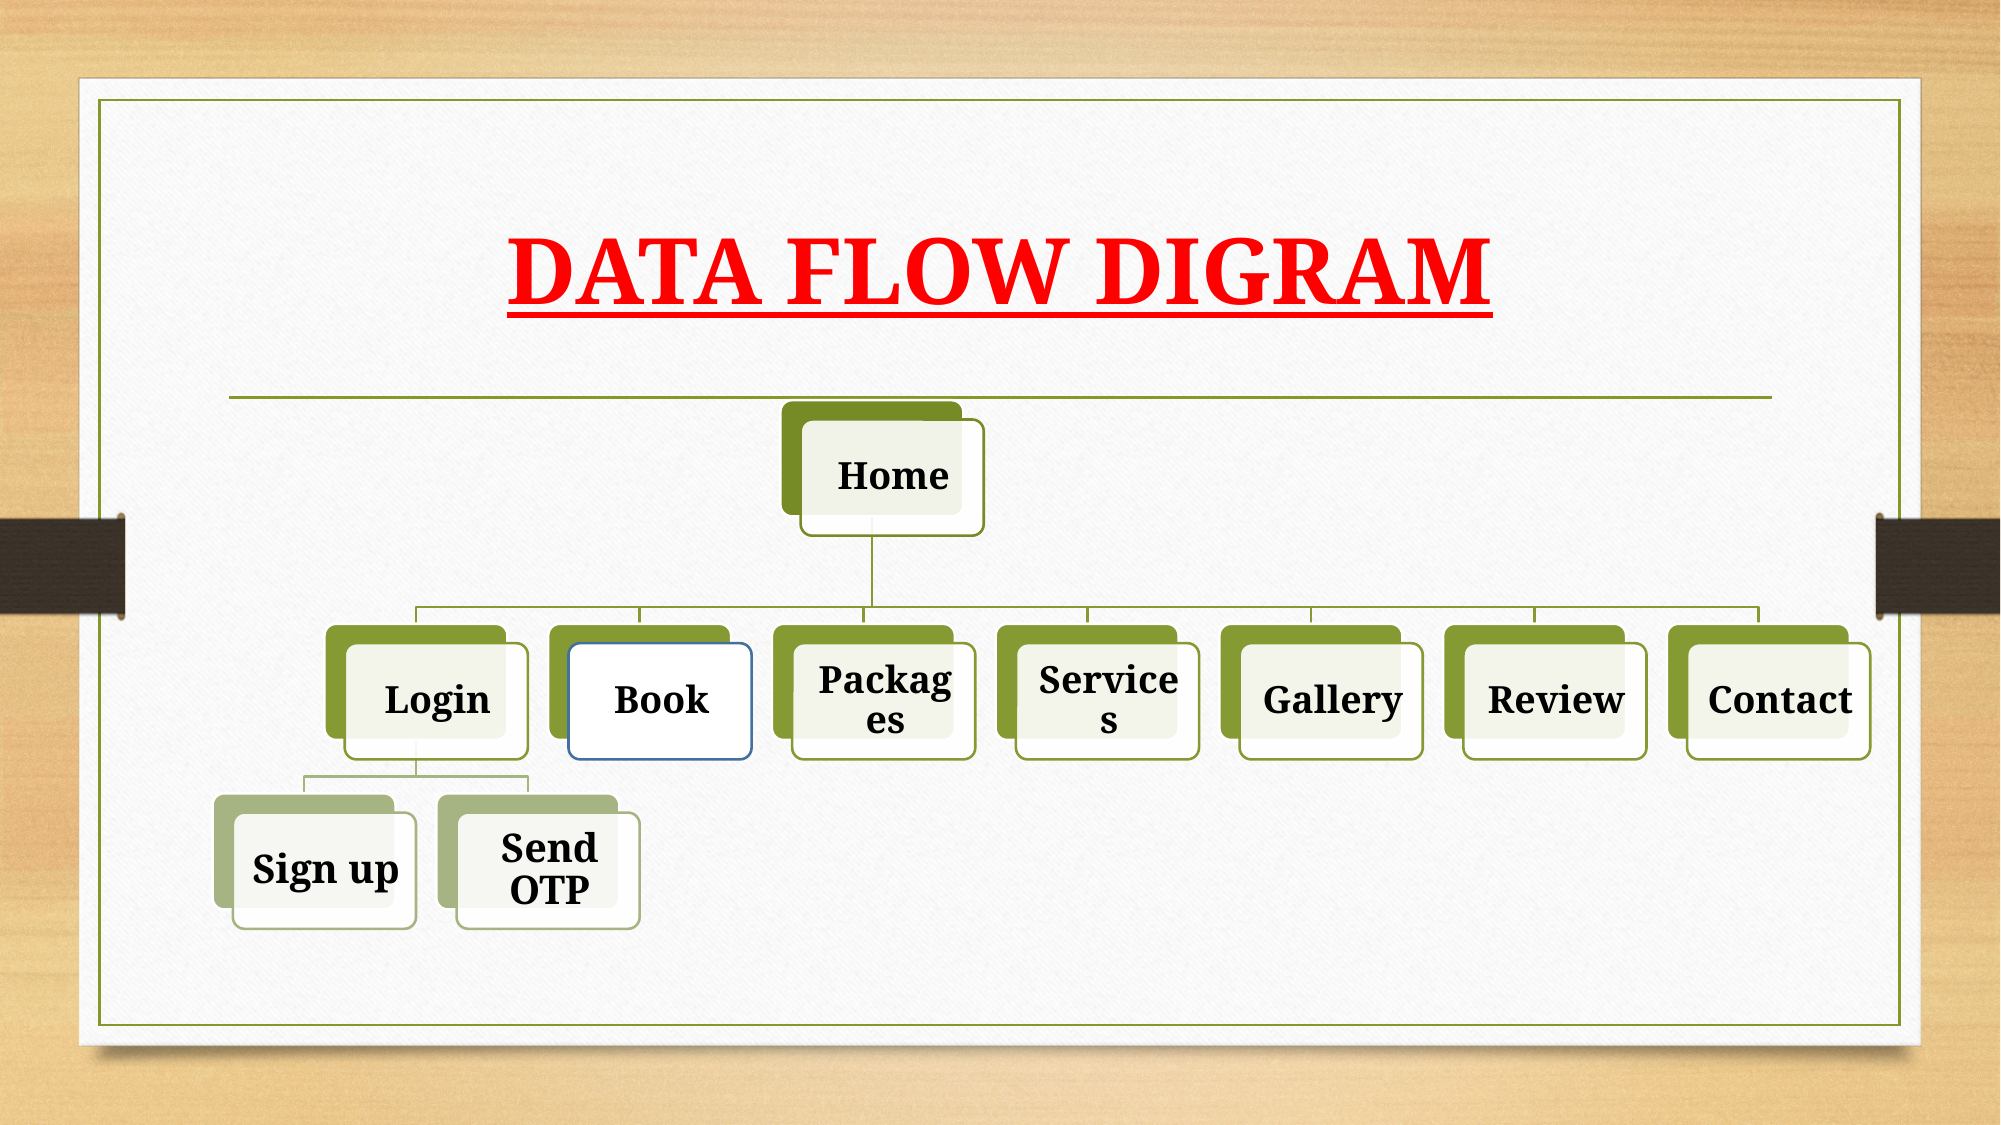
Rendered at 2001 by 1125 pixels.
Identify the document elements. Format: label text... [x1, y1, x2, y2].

picture [0, 0, 2001, 1125]
title DATA FLOW DIGRAM [212, 161, 1788, 375]
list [212, 419, 1871, 964]
